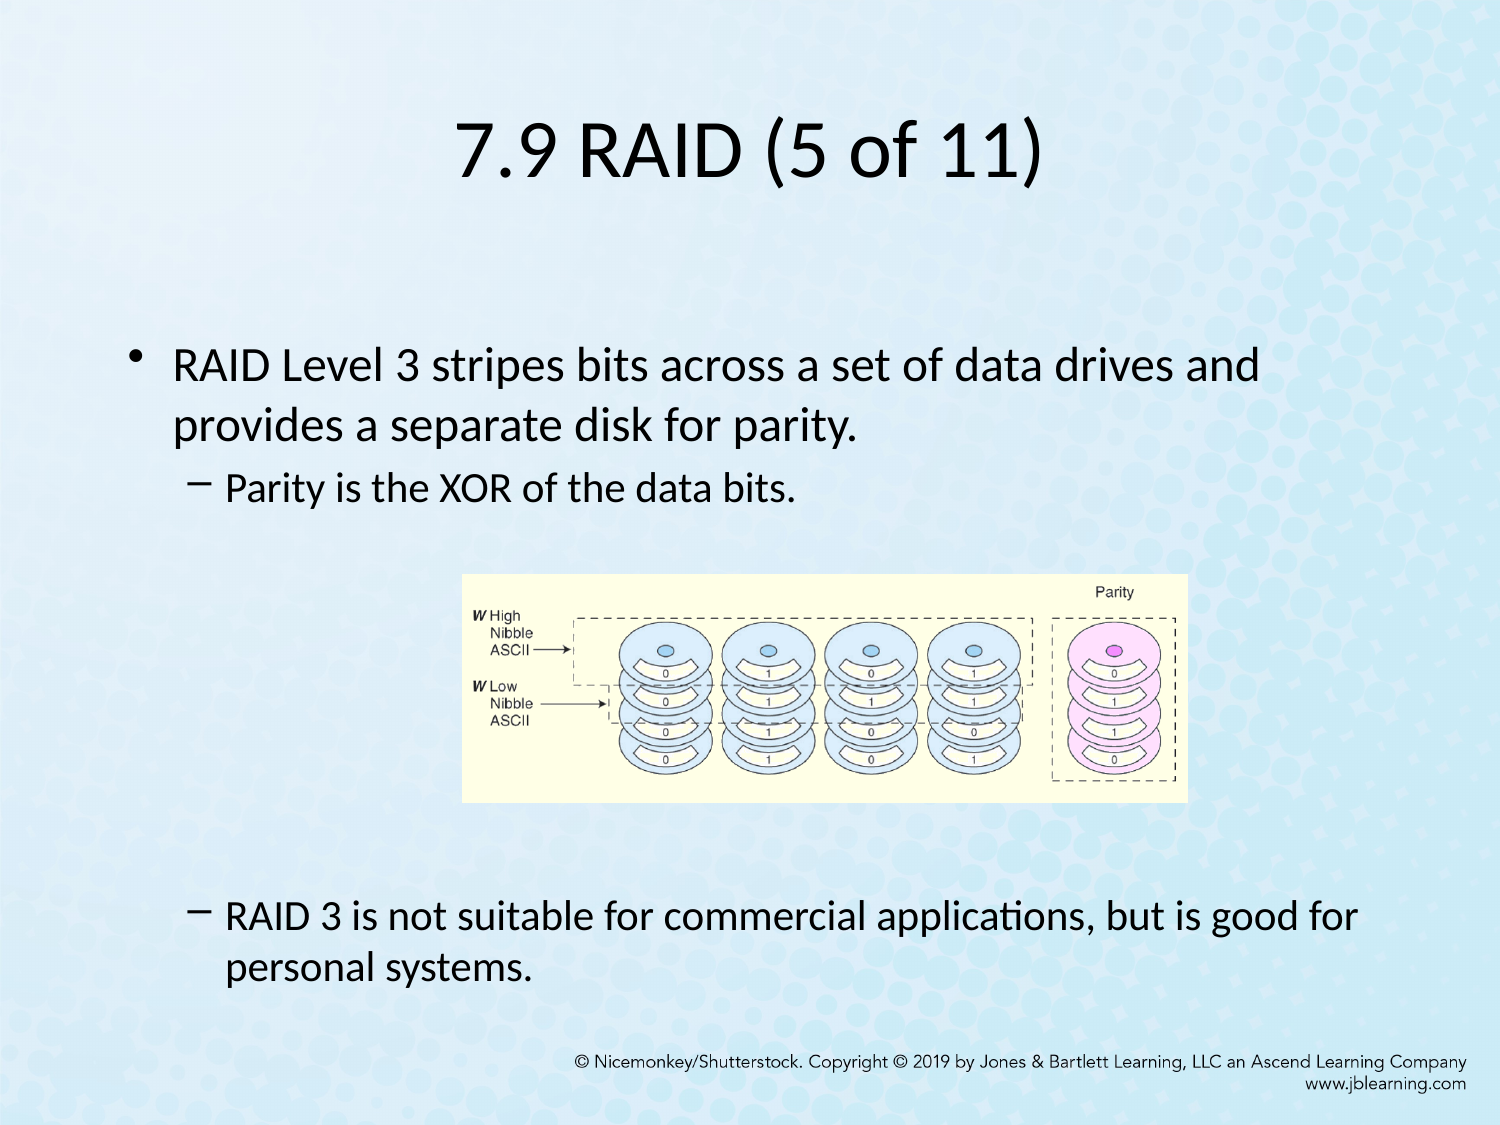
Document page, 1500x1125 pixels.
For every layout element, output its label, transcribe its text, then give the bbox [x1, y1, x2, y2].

title 7.9 RAID (5 of 11) [112, 50, 1388, 238]
list RAID Level 3 stripes bits across a set of data drives and provides a separate disk for parity. Parity is the XOR of the data bits. RAID 3 is not suitable for commercial applications, but is good for personal systems. [112, 324, 1388, 1000]
picture [0, 0, 1500, 1125]
